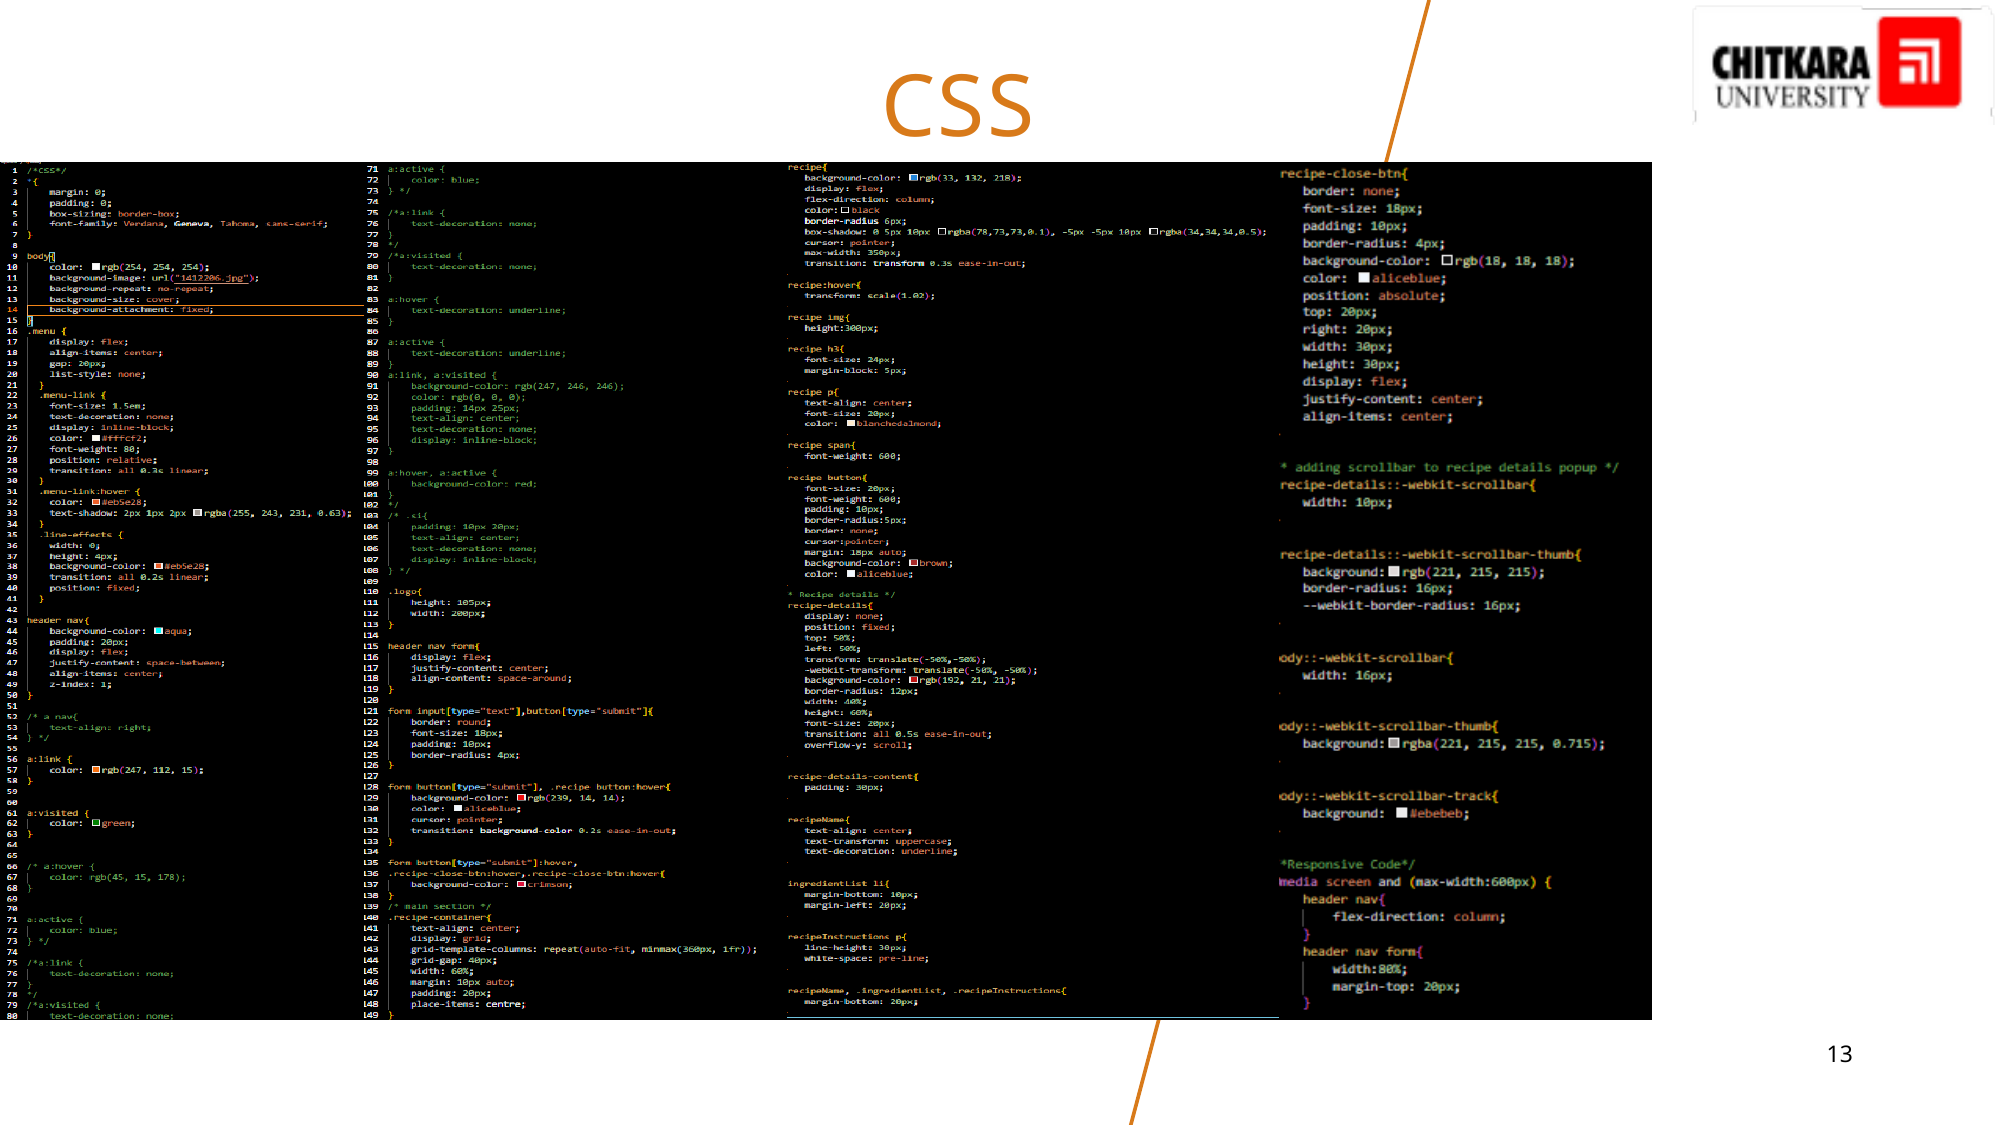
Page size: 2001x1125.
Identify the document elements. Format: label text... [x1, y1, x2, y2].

slide_number 13 [1766, 1031, 1868, 1092]
title CSS [137, 53, 1242, 158]
picture [1658, 0, 2000, 126]
picture [0, 161, 1652, 1020]
